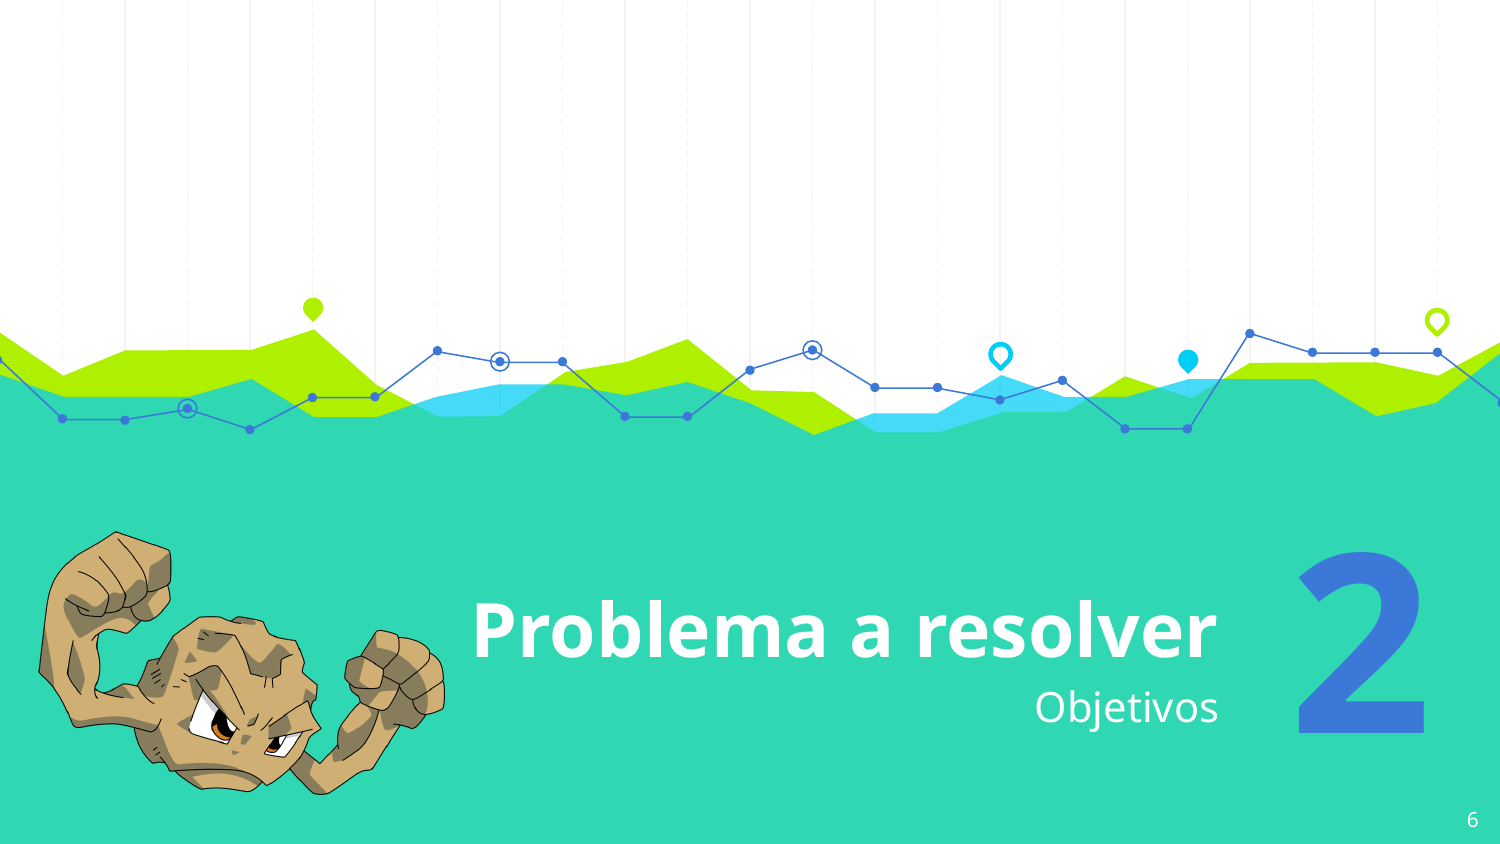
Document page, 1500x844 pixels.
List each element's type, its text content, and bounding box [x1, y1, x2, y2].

subtitle Objetivos [449, 665, 1216, 795]
text_box 2 [1216, 600, 1500, 799]
title Problema a resolver [378, 497, 1235, 665]
picture [37, 531, 445, 795]
slide_number ‹#› [1403, 791, 1494, 844]
